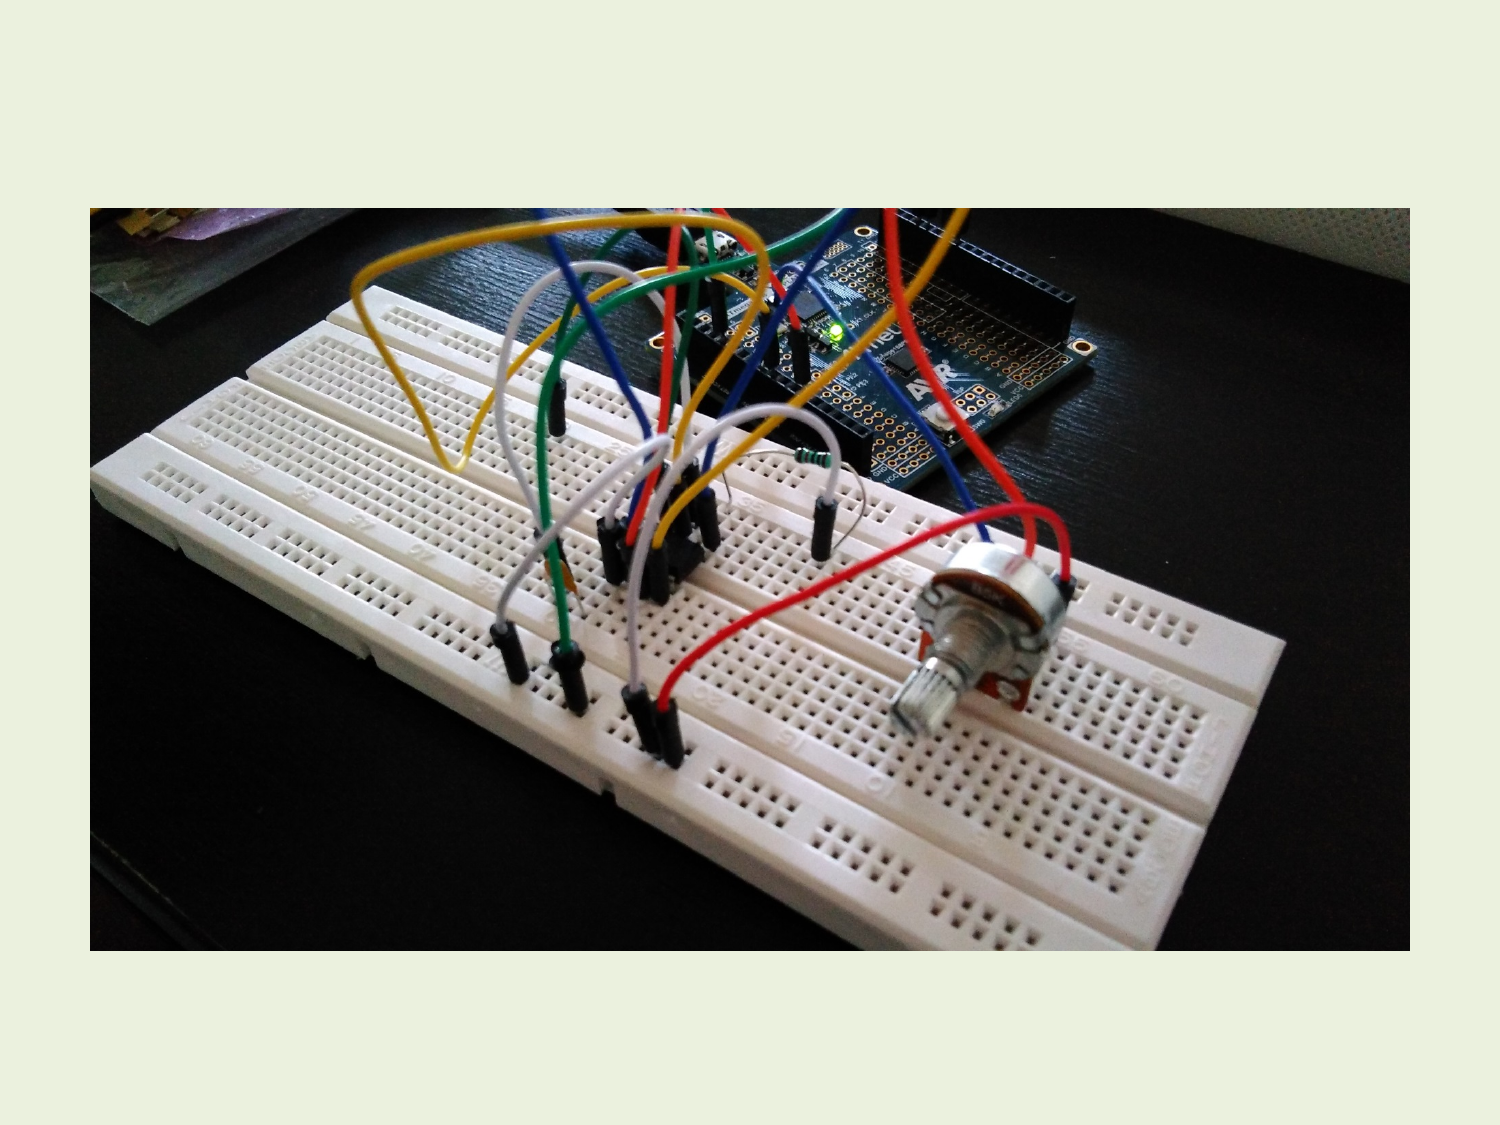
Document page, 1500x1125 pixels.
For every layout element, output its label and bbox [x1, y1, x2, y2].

list [89, 207, 1411, 951]
